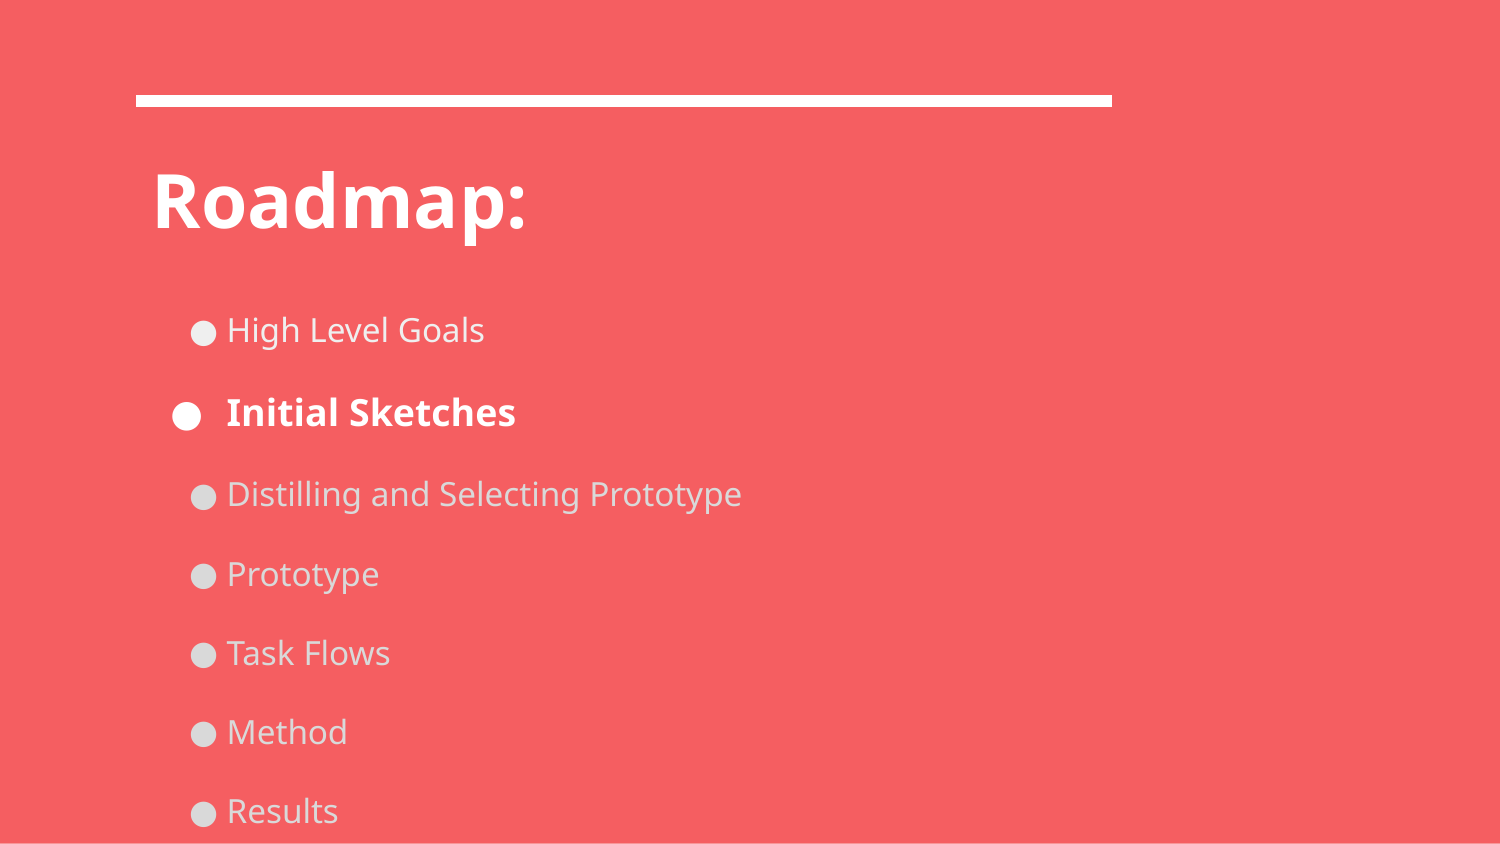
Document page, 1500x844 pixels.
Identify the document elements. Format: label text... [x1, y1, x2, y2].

title Roadmap: [136, 138, 1090, 272]
list High Level Goals Initial Sketches Distilling and Selecting Prototype Prototype Task Flows Method Results UI Changes [136, 288, 1090, 716]
